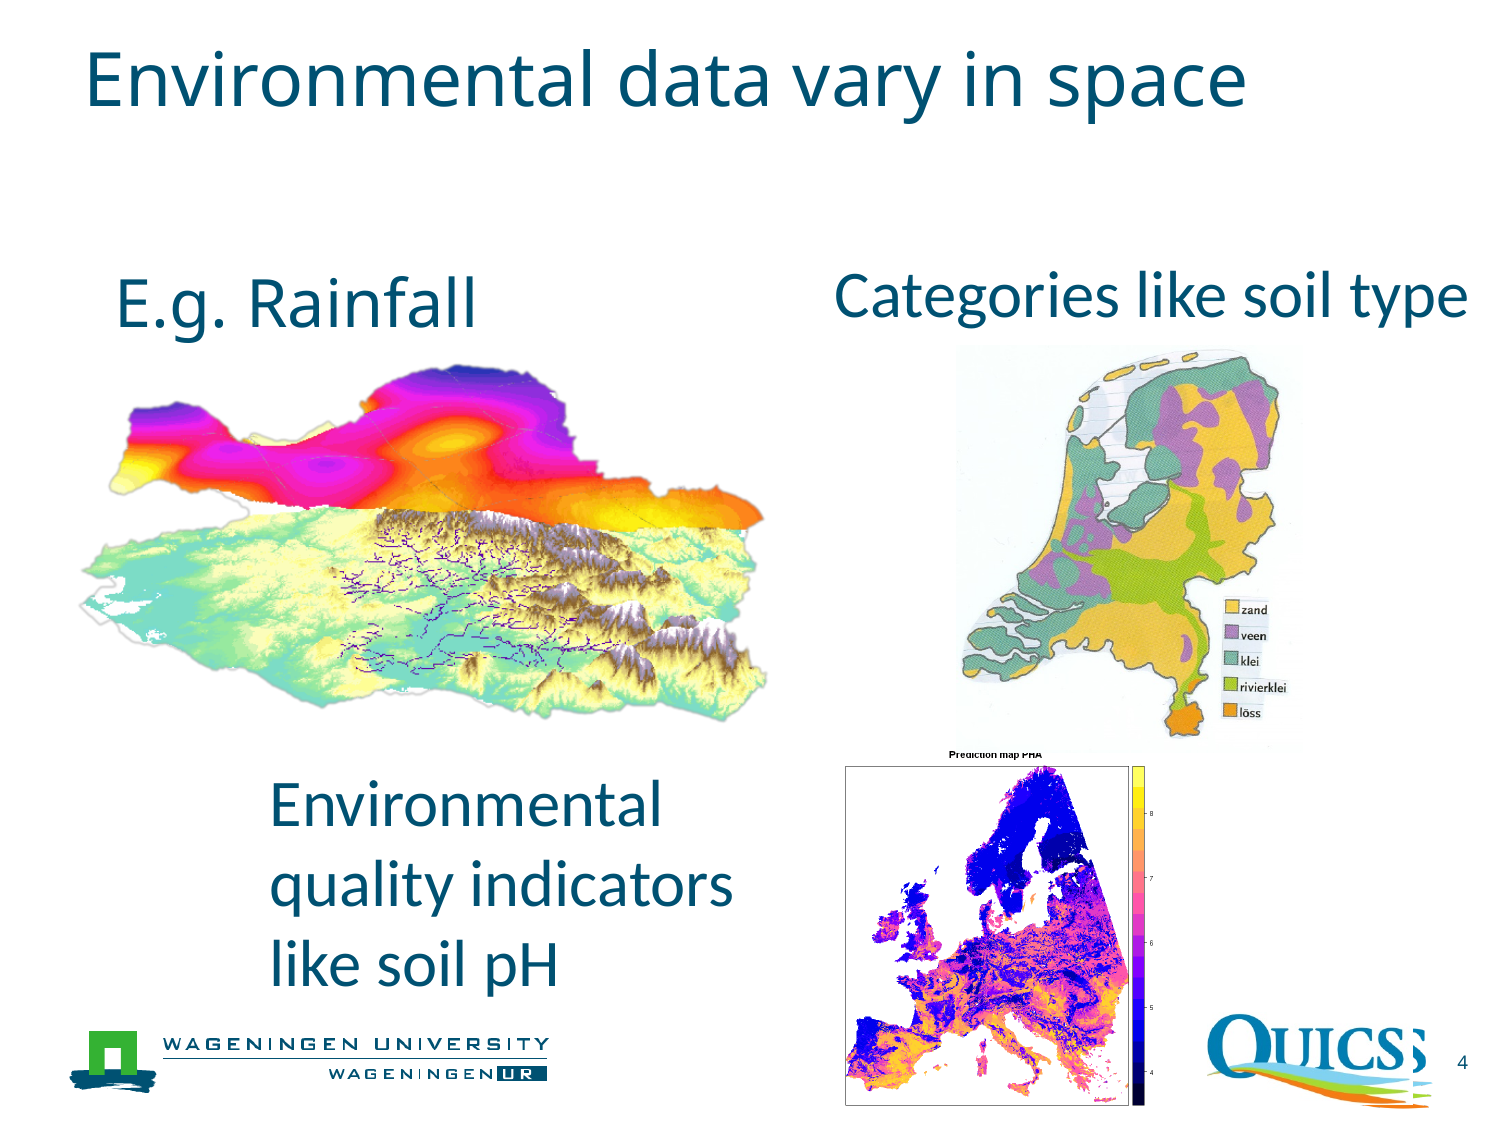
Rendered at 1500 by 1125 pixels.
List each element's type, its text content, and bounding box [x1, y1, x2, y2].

picture [843, 281, 850, 310]
slide_number 4 [1416, 1051, 1475, 1079]
text_box Environmental quality indicators like soil pH [254, 822, 779, 1008]
text_box Categories like soil type [820, 243, 1500, 338]
title Environmental data vary in space [80, 37, 1466, 176]
picture [0, 0, 1500, 1125]
